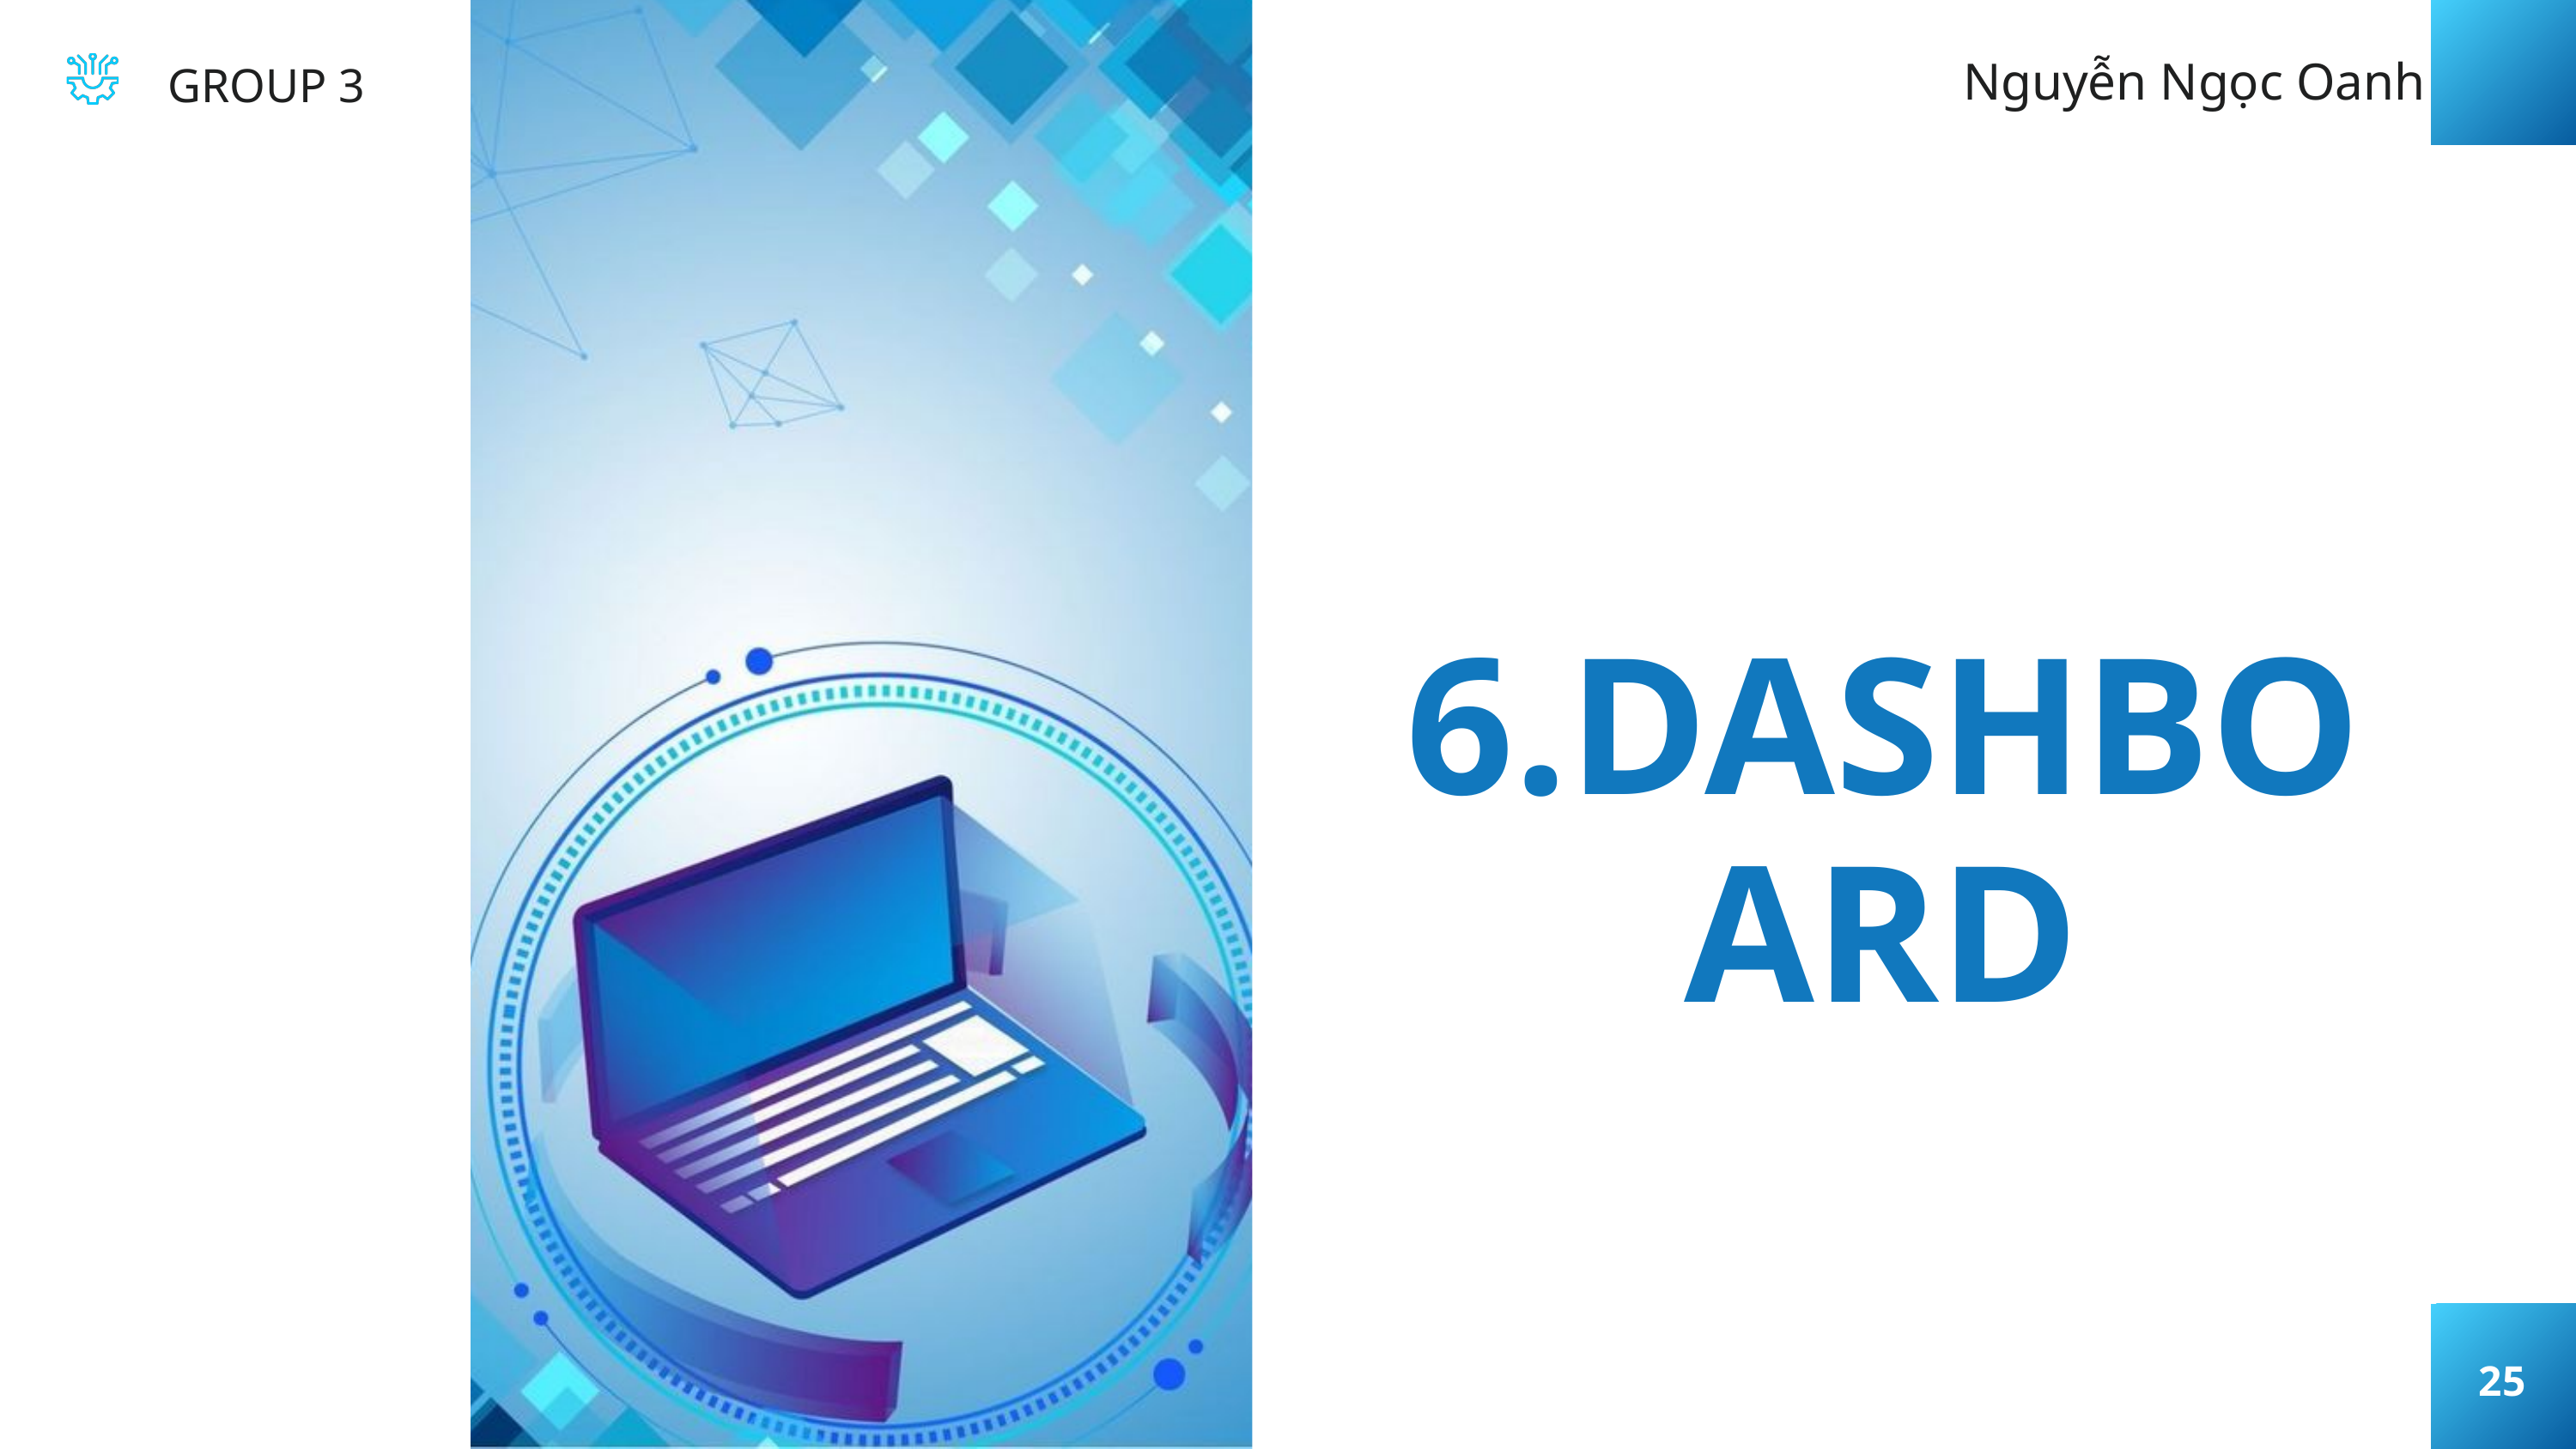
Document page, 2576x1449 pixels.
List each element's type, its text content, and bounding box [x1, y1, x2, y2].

text_box 6.DASHBOARD [1383, 624, 2381, 1040]
text_box GROUP 3 [167, 46, 667, 112]
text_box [2430, 0, 2576, 145]
text_box [470, 0, 1253, 1449]
text_box [66, 53, 119, 105]
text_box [2430, 1303, 2576, 1449]
text_box Nguyễn Ngọc Oanh [1963, 39, 2426, 110]
